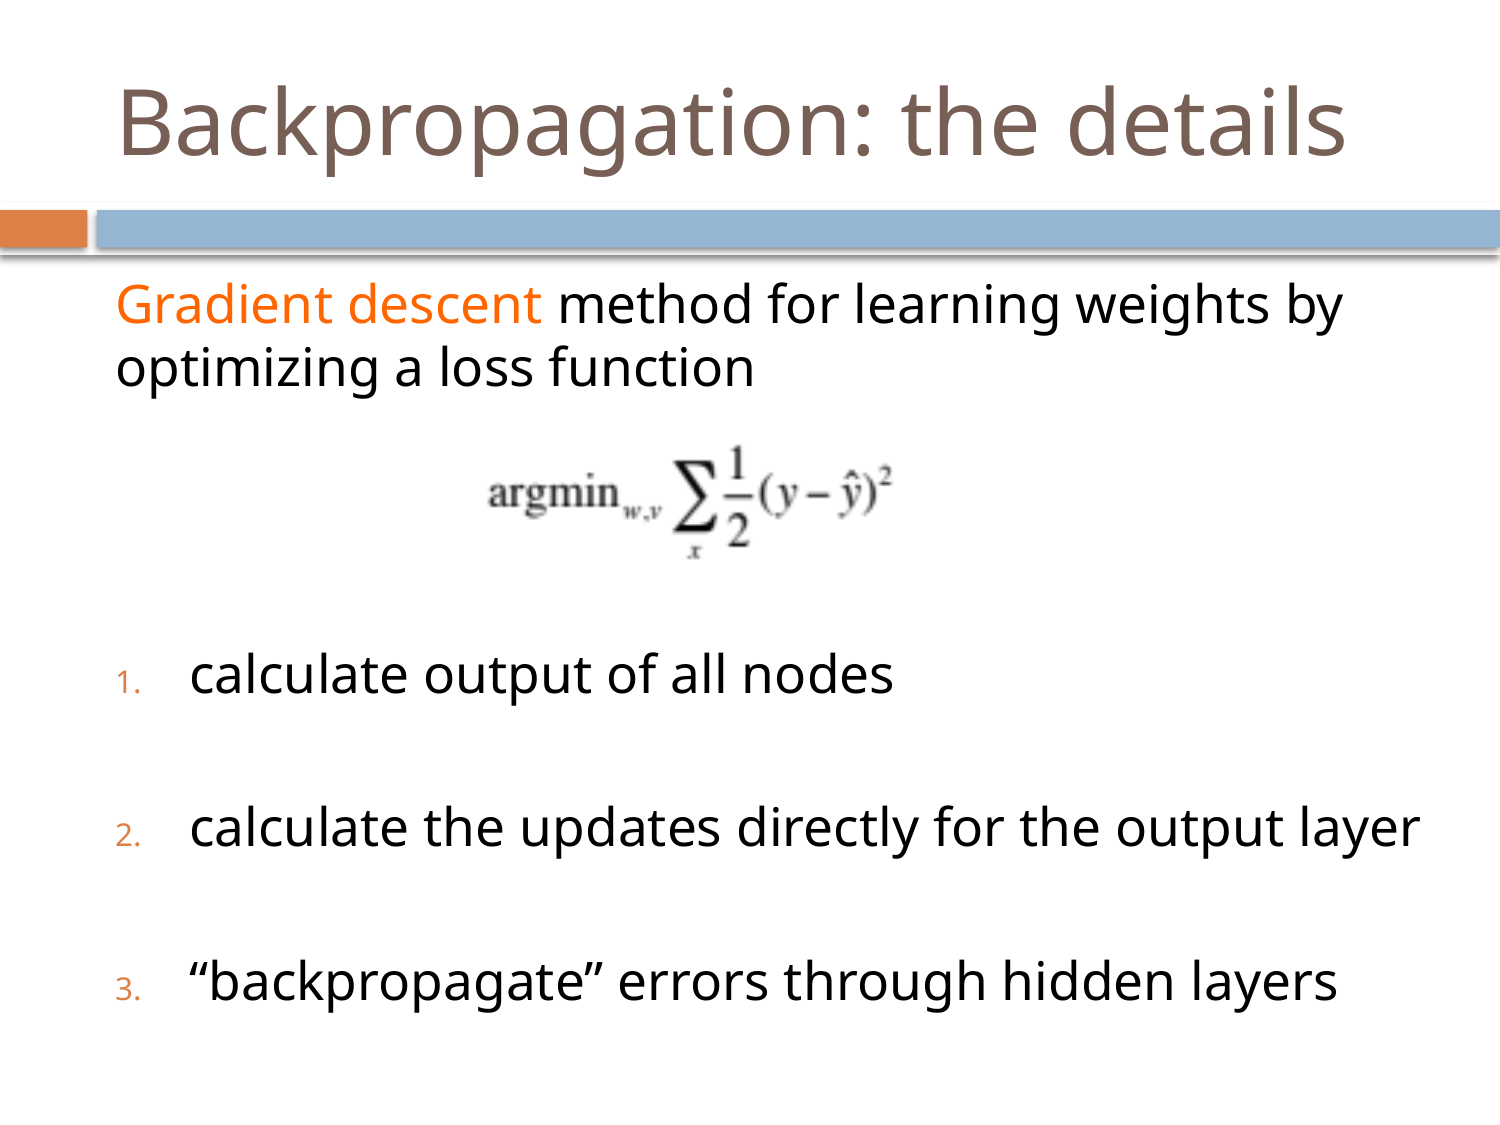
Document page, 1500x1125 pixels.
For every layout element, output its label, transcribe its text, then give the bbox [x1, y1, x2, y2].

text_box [483, 430, 901, 563]
title Backpropagation: the details [100, 37, 1438, 200]
list Gradient descent method for learning weights by optimizing a loss function calculate output of all nodes calculate the updates directly for the output layer “backpropagate” errors through hidden layers [100, 262, 1438, 1088]
